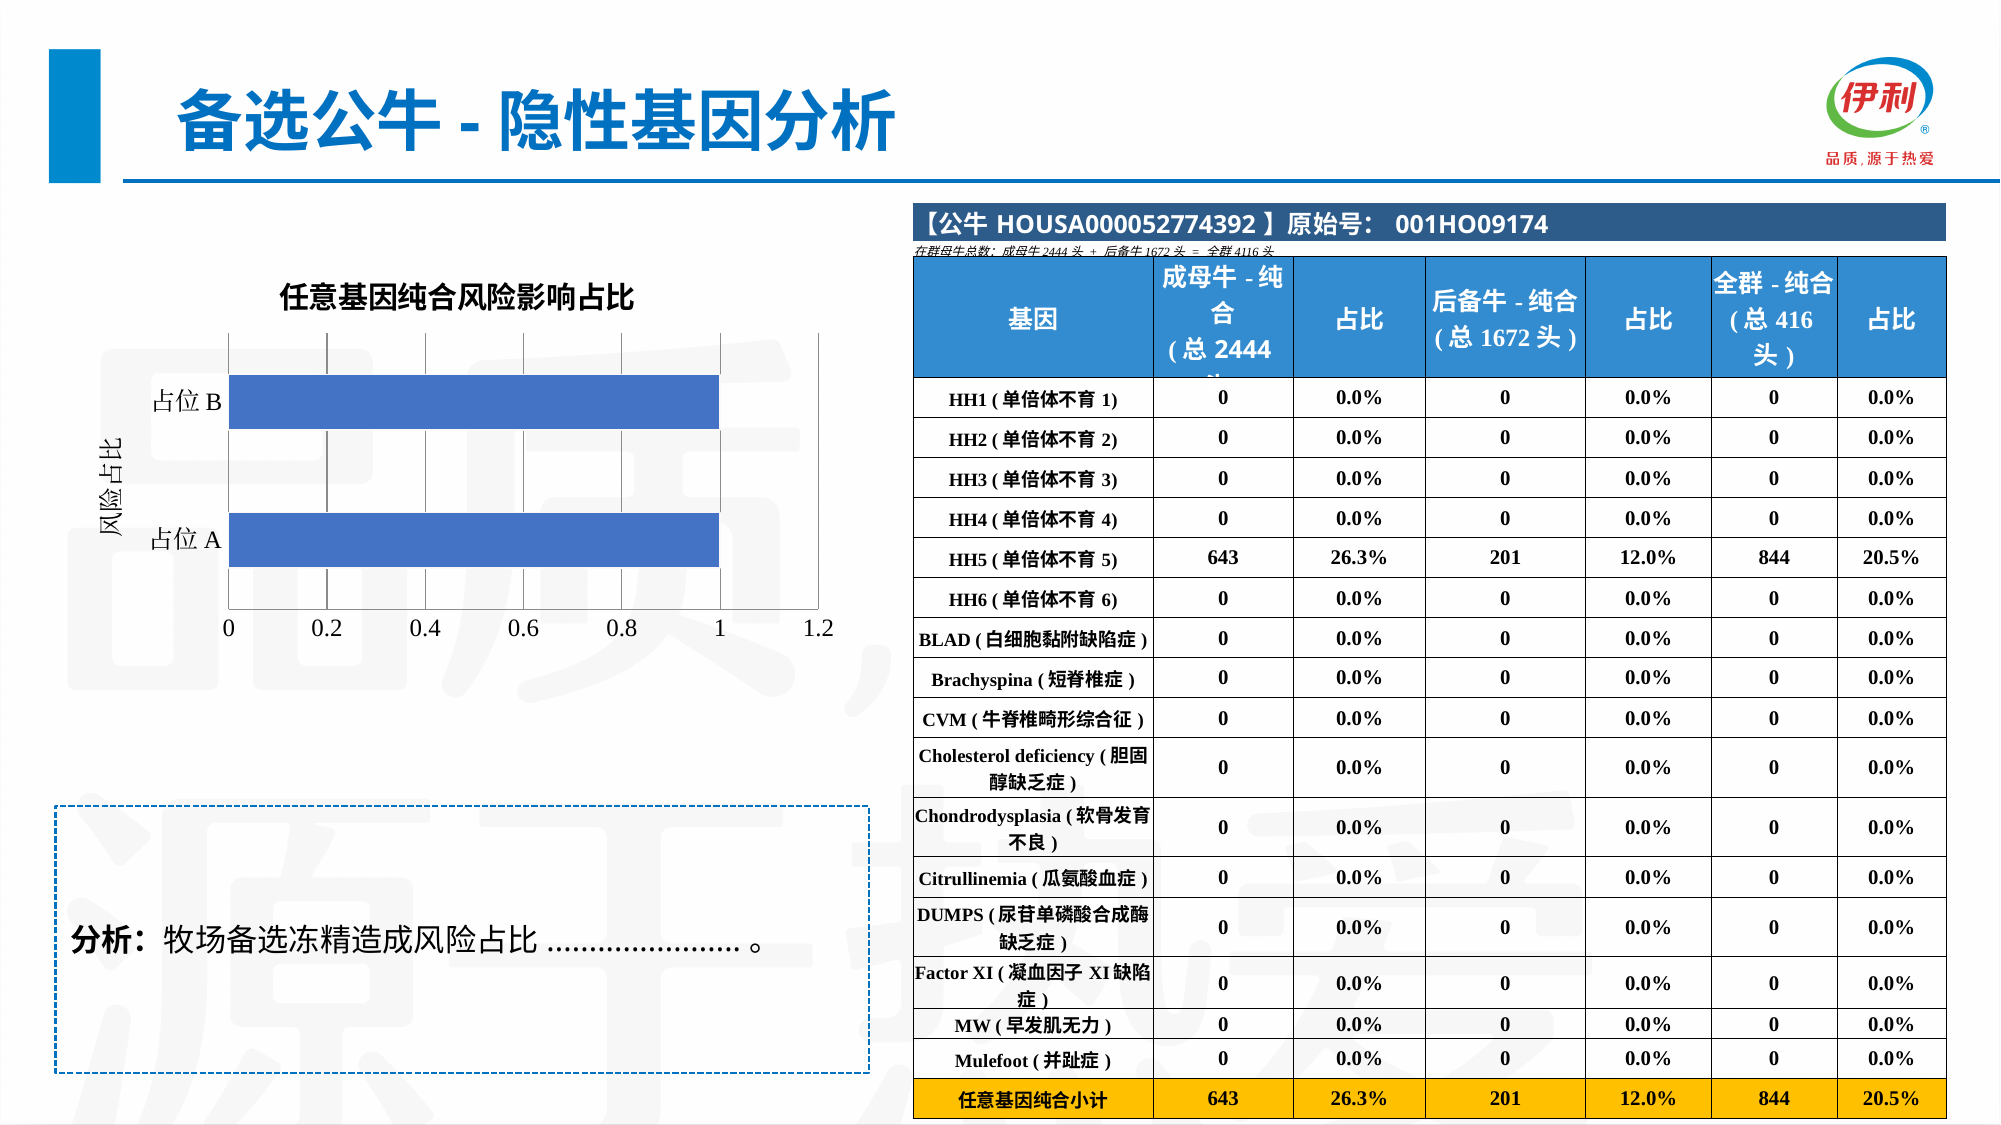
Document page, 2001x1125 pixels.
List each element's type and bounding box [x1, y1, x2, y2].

table_cell [1426, 418, 1585, 457]
table_cell [1426, 378, 1585, 417]
table_cell [1426, 578, 1585, 617]
table_cell [1838, 378, 1946, 417]
table_cell [1426, 1009, 1585, 1038]
table_cell [1154, 738, 1293, 797]
table_cell [1586, 957, 1711, 1008]
table_cell [1586, 698, 1711, 737]
table_cell [1294, 898, 1425, 956]
table_cell [1712, 658, 1837, 697]
table_cell [1426, 698, 1585, 737]
table_cell [1154, 257, 1293, 377]
text_box [55, 805, 869, 1073]
table_cell [1426, 957, 1585, 1008]
table_cell [1154, 418, 1293, 457]
table_cell [1154, 957, 1293, 1008]
table_cell [914, 538, 1153, 577]
table_cell [914, 798, 1153, 856]
table_cell [1294, 458, 1425, 497]
table_cell [1838, 698, 1946, 737]
table_cell [1712, 857, 1837, 897]
table_cell [1838, 957, 1946, 1008]
table_cell [1154, 578, 1293, 617]
table_cell [1294, 1009, 1425, 1038]
table_cell [914, 378, 1153, 417]
table_cell [1586, 538, 1711, 577]
table_cell [1154, 458, 1293, 497]
table_cell [1426, 1079, 1585, 1118]
table_cell [1154, 898, 1293, 956]
table_cell [1586, 618, 1711, 657]
table_cell [1838, 1009, 1946, 1038]
table_cell [1586, 378, 1711, 417]
table_cell [1154, 1009, 1293, 1038]
table_cell [1294, 798, 1425, 856]
table_cell [1294, 618, 1425, 657]
chart [64, 249, 850, 650]
table_cell [1154, 1079, 1293, 1118]
picture [0, 0, 2000, 1125]
table_cell [914, 857, 1153, 897]
table_cell [1426, 458, 1585, 497]
table_cell [1838, 498, 1946, 537]
table_cell [1586, 898, 1711, 956]
table_cell [1154, 538, 1293, 577]
table_cell [1838, 257, 1946, 377]
table_cell [1838, 1039, 1946, 1078]
table_cell [1712, 538, 1837, 577]
table_cell [1712, 957, 1837, 1008]
table_cell [1154, 698, 1293, 737]
table_cell [914, 698, 1153, 737]
table_cell [1154, 857, 1293, 897]
table_cell [1838, 418, 1946, 457]
table_cell [1426, 618, 1585, 657]
table_cell [1838, 1079, 1946, 1118]
table_cell [1712, 578, 1837, 617]
table_cell [1426, 257, 1585, 377]
table_cell [914, 738, 1153, 797]
table_cell [1294, 1079, 1425, 1118]
table_cell [1712, 1039, 1837, 1078]
table_cell [1426, 498, 1585, 537]
table_cell [1712, 898, 1837, 956]
table_cell [1586, 1079, 1711, 1118]
table_cell [913, 241, 1946, 256]
table_cell [1294, 257, 1425, 377]
table_cell [1294, 738, 1425, 797]
table_cell [1294, 378, 1425, 417]
table_cell [1426, 538, 1585, 577]
table_cell [1426, 1039, 1585, 1078]
table_cell [1838, 658, 1946, 697]
table_cell [1712, 257, 1837, 377]
table_cell [1294, 698, 1425, 737]
table_cell [1712, 418, 1837, 457]
table_cell [1154, 658, 1293, 697]
table_cell [914, 418, 1153, 457]
table_cell [914, 1079, 1153, 1118]
table_cell [914, 1009, 1153, 1038]
table_cell [1586, 257, 1711, 377]
table_cell [1294, 1039, 1425, 1078]
table_cell [1712, 498, 1837, 537]
table_cell [1712, 1009, 1837, 1038]
table_cell [914, 458, 1153, 497]
table_cell [1294, 498, 1425, 537]
table_header [913, 203, 1946, 241]
table_cell [914, 658, 1153, 697]
table_cell [1294, 418, 1425, 457]
table_cell [1586, 418, 1711, 457]
table_cell [1154, 498, 1293, 537]
table_cell [1294, 857, 1425, 897]
table_cell [1154, 618, 1293, 657]
table_cell [914, 1039, 1153, 1078]
table_cell [1586, 498, 1711, 537]
table_cell [1294, 578, 1425, 617]
table_cell [914, 578, 1153, 617]
table_cell [1294, 538, 1425, 577]
table_cell [1426, 738, 1585, 797]
table_cell [1154, 1039, 1293, 1078]
table_cell [1838, 898, 1946, 956]
table_cell [1586, 798, 1711, 856]
table_cell [1712, 618, 1837, 657]
table_cell [1712, 698, 1837, 737]
table_cell [1712, 378, 1837, 417]
table_cell [914, 898, 1153, 956]
table_cell [1426, 658, 1585, 697]
table_cell [1294, 957, 1425, 1008]
table_cell [1838, 578, 1946, 617]
table_cell [1586, 658, 1711, 697]
table_cell [1838, 618, 1946, 657]
table_cell [1586, 1039, 1711, 1078]
table_cell [1154, 798, 1293, 856]
table_cell [1426, 898, 1585, 956]
table_cell [1712, 738, 1837, 797]
table_cell [1586, 458, 1711, 497]
table_cell [1294, 658, 1425, 697]
table_cell [1426, 798, 1585, 856]
table_cell [914, 257, 1153, 377]
text_box [161, 71, 913, 167]
table_cell [1712, 458, 1837, 497]
table_cell [1838, 857, 1946, 897]
table_cell [1154, 378, 1293, 417]
table_cell [1426, 857, 1585, 897]
table_cell [1712, 1079, 1837, 1118]
table_cell [1586, 1009, 1711, 1038]
table_cell [1838, 458, 1946, 497]
table_cell [1586, 738, 1711, 797]
table_cell [914, 618, 1153, 657]
table_cell [1586, 578, 1711, 617]
table_cell [1712, 798, 1837, 856]
table_cell [1838, 798, 1946, 856]
table_cell [1838, 538, 1946, 577]
table_cell [914, 498, 1153, 537]
table_cell [1838, 738, 1946, 797]
table_cell [1586, 857, 1711, 897]
table_cell [914, 957, 1153, 1008]
